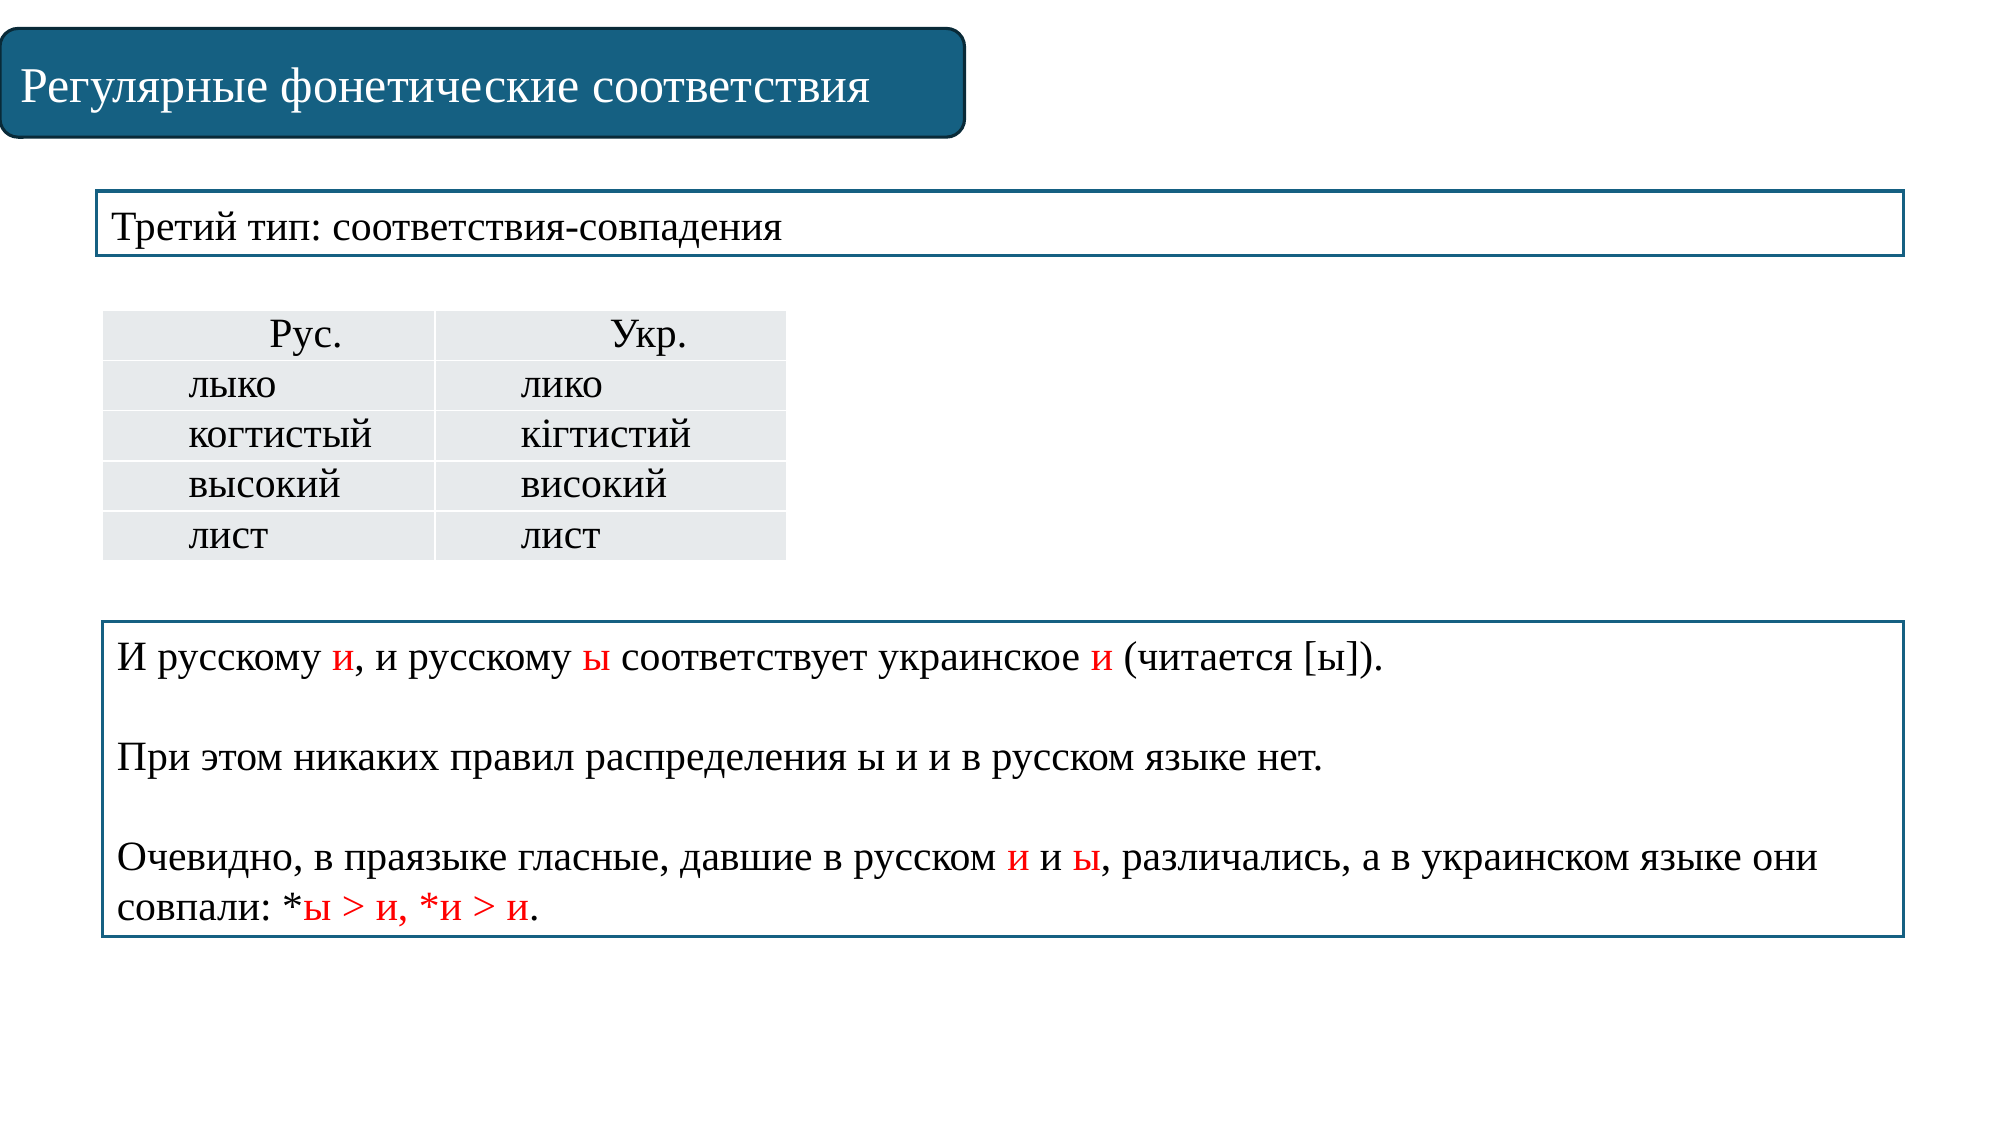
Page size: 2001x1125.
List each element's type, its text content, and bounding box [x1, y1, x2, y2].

text_box И русскому и, и русскому ы соответствует украинское и (читается [ы]). При этом никаких правил распределения ы и и в русском языке нет. Очевидно, в праязыке гласные, давшие в русском и и ы, различались, а в украинском языке они совпали: *ы > и, *и > и. [101, 620, 1905, 938]
table_cell когтистый [103, 411, 434, 460]
text_box Третий тип: соответствия-совпадения [95, 189, 1905, 257]
text_box Регулярные фонетические соответствия [0, 26, 967, 139]
table_cell лико [436, 361, 786, 410]
table_cell кiгтистий [436, 411, 786, 460]
table_header Укр. [436, 311, 786, 360]
table_cell высокий [103, 462, 434, 510]
table_cell лист [436, 512, 786, 560]
table_cell лыко [103, 361, 434, 410]
table_cell лист [103, 512, 434, 560]
table_cell високий [436, 462, 786, 510]
table_header Рус. [103, 311, 434, 360]
